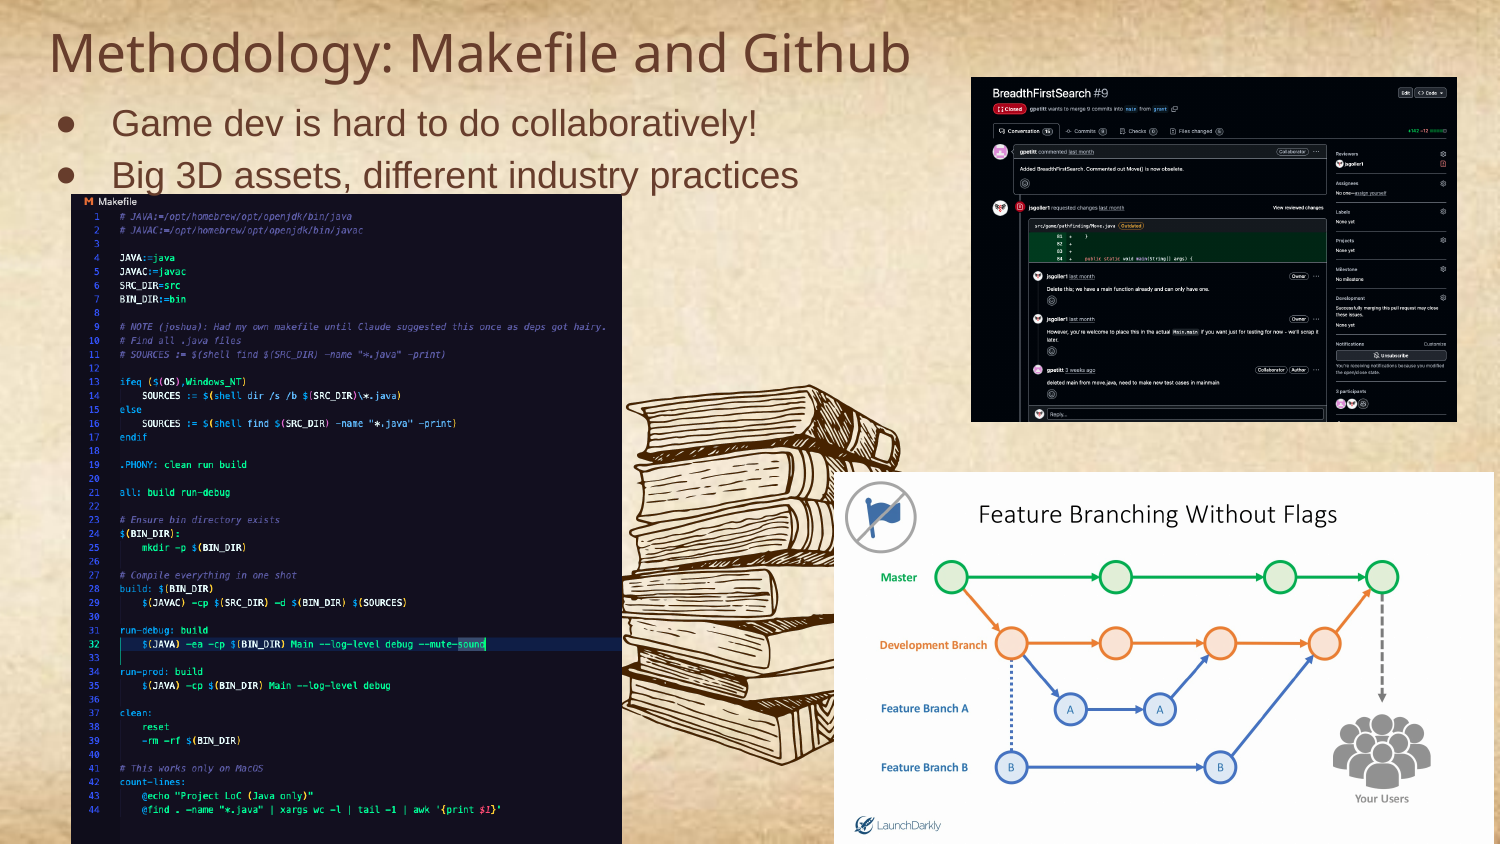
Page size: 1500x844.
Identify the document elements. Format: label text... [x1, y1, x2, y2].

text_box Game dev is hard to do collaboratively! Big 3D assets, different industry practices [21, 77, 876, 212]
title Methodology: Makefile and Github [33, 4, 1432, 99]
picture [0, 0, 1500, 844]
